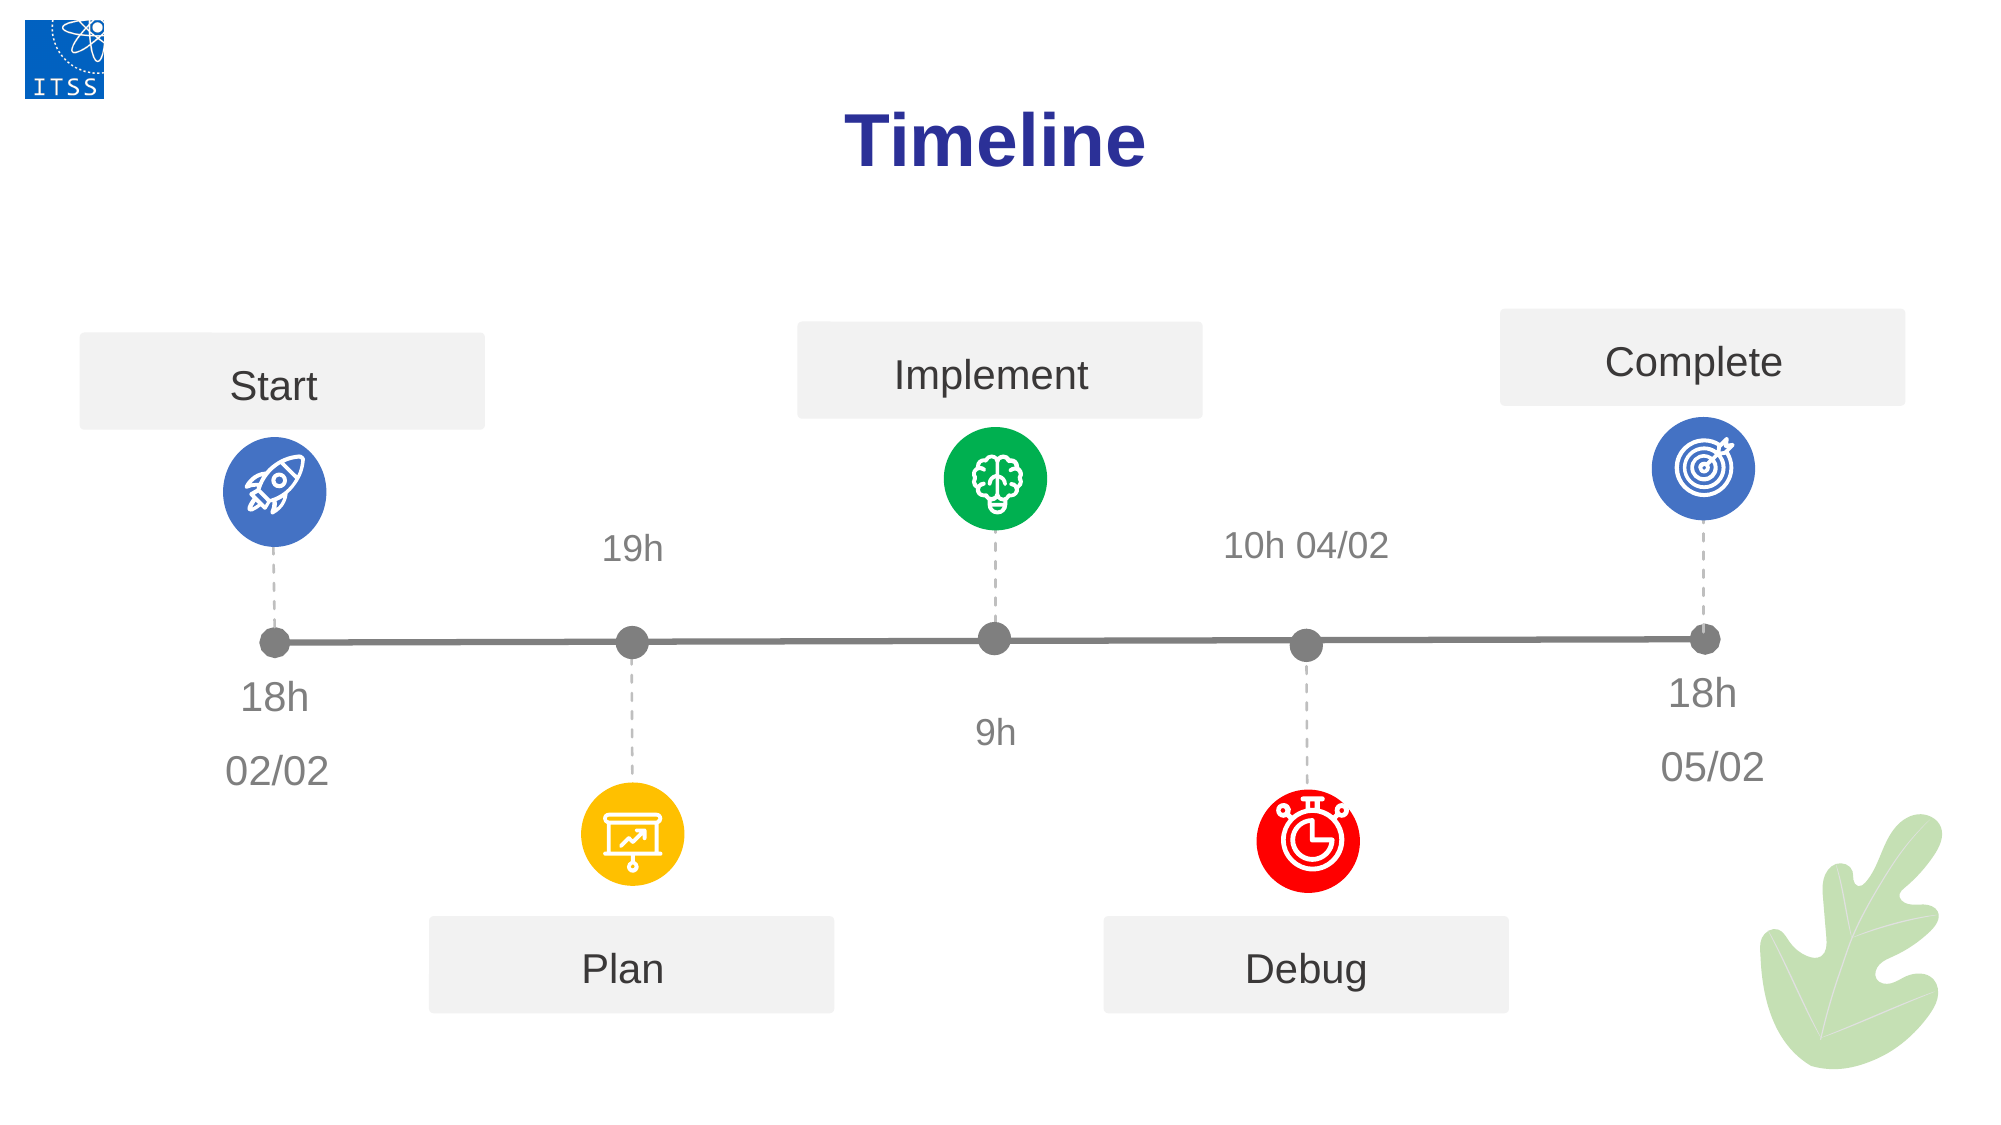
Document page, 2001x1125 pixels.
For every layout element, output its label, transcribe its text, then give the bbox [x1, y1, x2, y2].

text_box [244, 454, 306, 515]
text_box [1499, 308, 1906, 407]
text_box 19h [548, 472, 717, 620]
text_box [1085, 638, 1189, 643]
picture [25, 20, 104, 99]
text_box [797, 321, 1203, 419]
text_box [602, 812, 663, 873]
text_box [581, 782, 626, 872]
text_box [620, 652, 645, 658]
text_box Timeline [371, 83, 1620, 189]
text_box [617, 626, 647, 637]
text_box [79, 332, 486, 430]
text_box 18h [1618, 658, 1788, 723]
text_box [911, 428, 1081, 797]
text_box [638, 782, 685, 874]
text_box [1275, 796, 1350, 872]
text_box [1651, 416, 1756, 639]
text_box [611, 881, 655, 886]
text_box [428, 915, 835, 1014]
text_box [190, 436, 360, 797]
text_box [364, 638, 906, 643]
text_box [1103, 915, 1510, 1014]
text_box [1195, 466, 1418, 894]
text_box 05/02 [1636, 716, 1790, 813]
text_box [1421, 638, 1647, 643]
